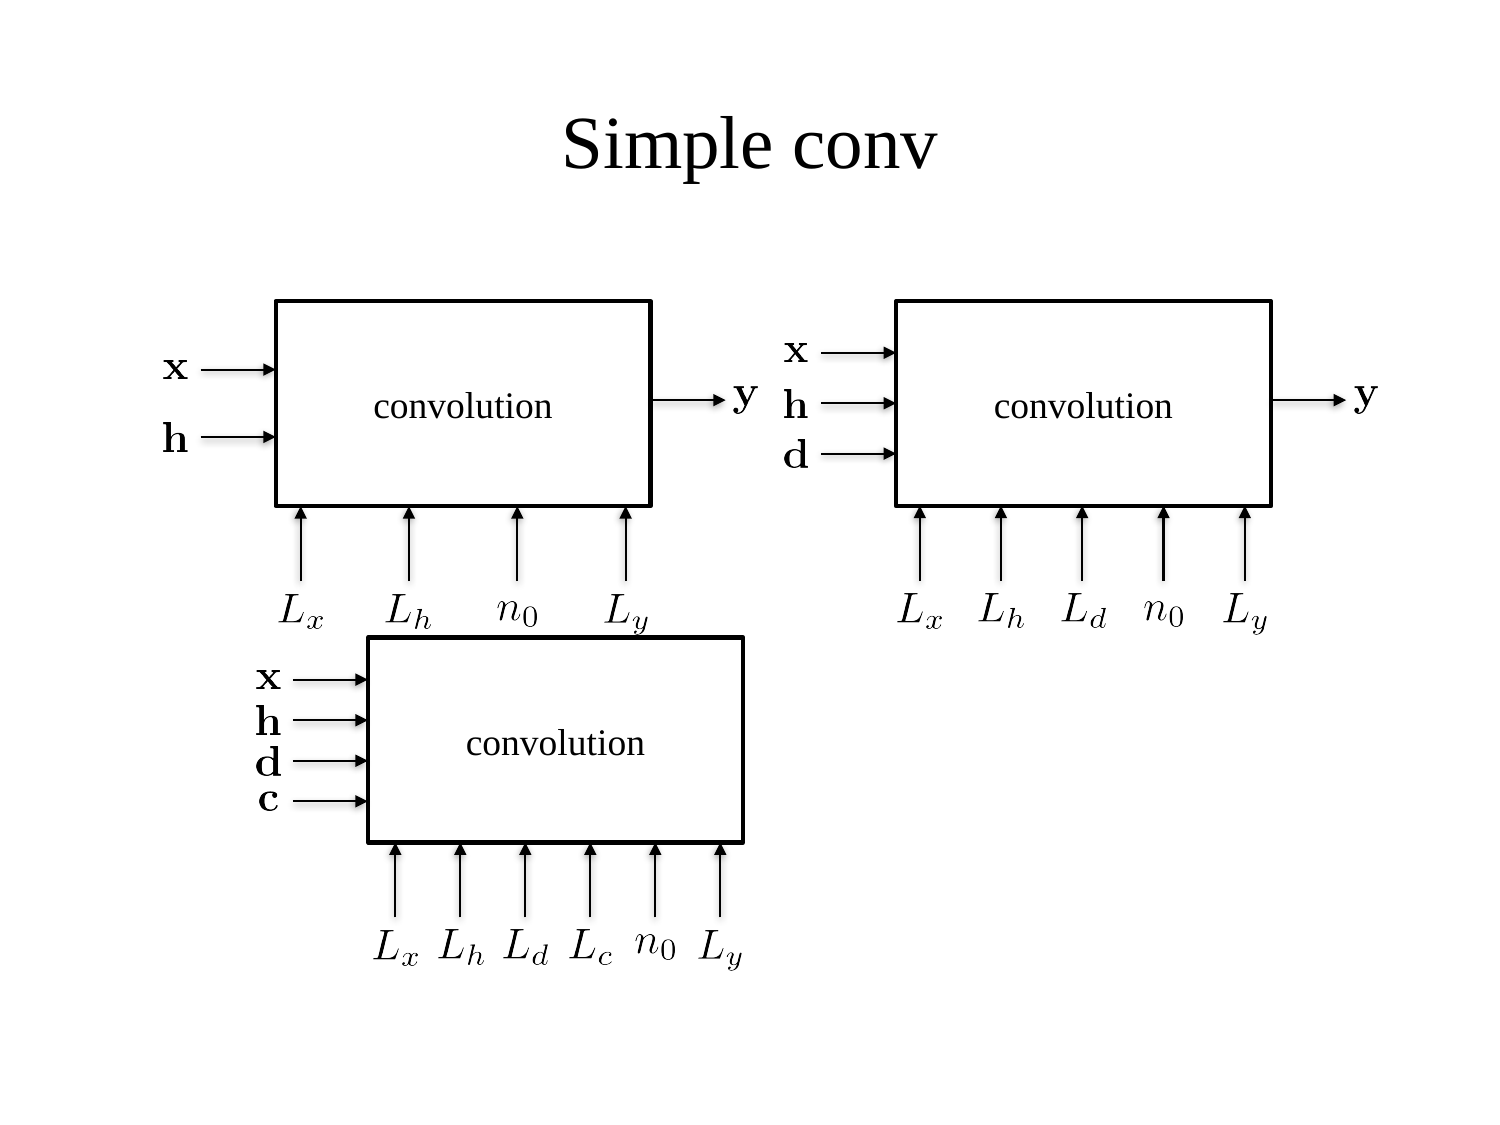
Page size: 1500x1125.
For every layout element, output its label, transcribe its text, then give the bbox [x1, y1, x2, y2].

title Simple conv [75, 45, 1425, 233]
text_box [783, 300, 1378, 635]
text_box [163, 300, 758, 635]
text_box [256, 637, 744, 972]
